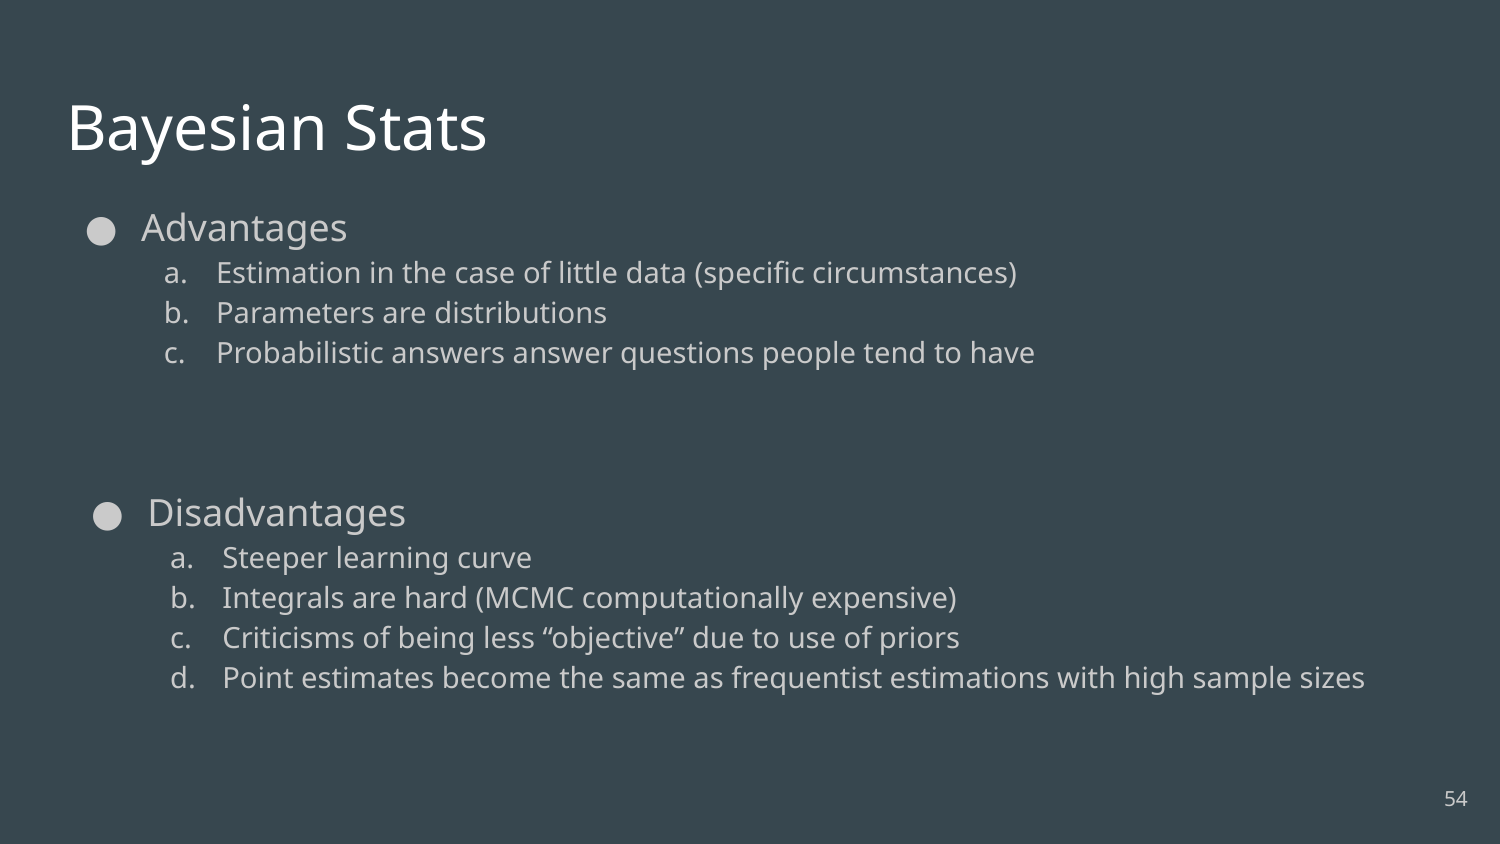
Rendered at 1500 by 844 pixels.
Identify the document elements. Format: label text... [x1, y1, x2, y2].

slide_number ‹#› [1392, 767, 1483, 833]
list Advantages Estimation in the case of little data (specific circumstances) Parameters are distributions Probabilistic answers answer questions people tend to have [51, 182, 1449, 468]
list Disadvantages Steeper learning curve Integrals are hard (MCMC computationally expensive) Criticisms of being less “objective” due to use of priors Point estimates become the same as frequentist estimations with high sample sizes [57, 467, 1455, 776]
title Bayesian Stats [51, 72, 1449, 167]
